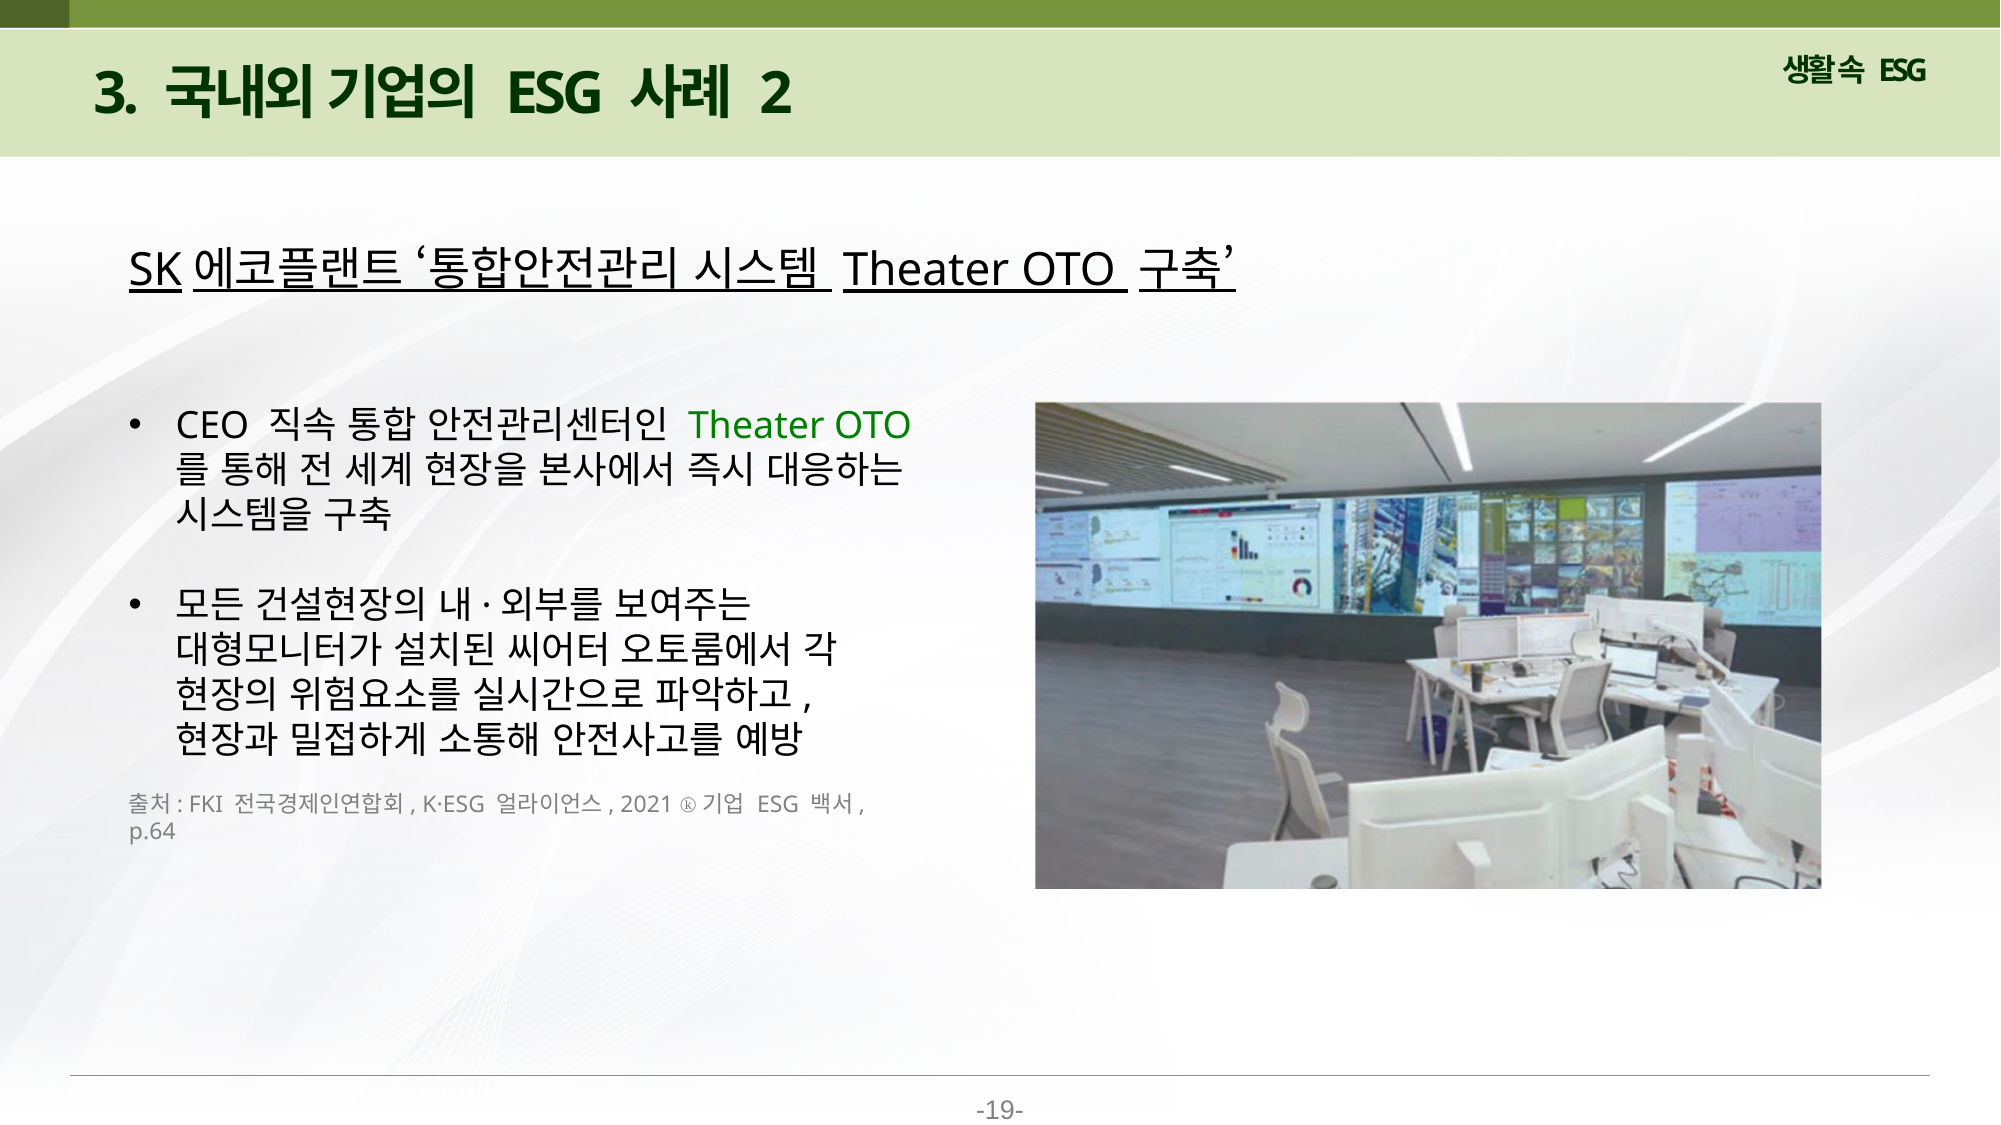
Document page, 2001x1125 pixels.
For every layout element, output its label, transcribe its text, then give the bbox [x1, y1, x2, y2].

text_box 출처: FKI 전국경제인연합회, K·ESG 얼라이언스, 2021 ⓚ기업 ESG 백서, p.64 [114, 782, 925, 852]
text_box CEO 직속 통합 안전관리센터인 Theater OTO를 통해 전 세계 현장을 본사에서 즉시 대응하는 시스템을 구축 모든 건설현장의 내·외부를 보여주는 대형모니터가 설치된 씨어터 오토룸에서 각 현장의 위험요소를 실시간으로 파악하고, 현장과 밀접하게 소통해 안전사고를 예방 [114, 393, 935, 769]
text_box SK에코플랜트 ‘통합안전관리 시스템 Theater OTO 구축’ [114, 232, 1260, 303]
text_box 3. 국내외 기업의 ESG 사례 2 [78, 48, 1792, 203]
picture [0, 129, 2000, 1125]
